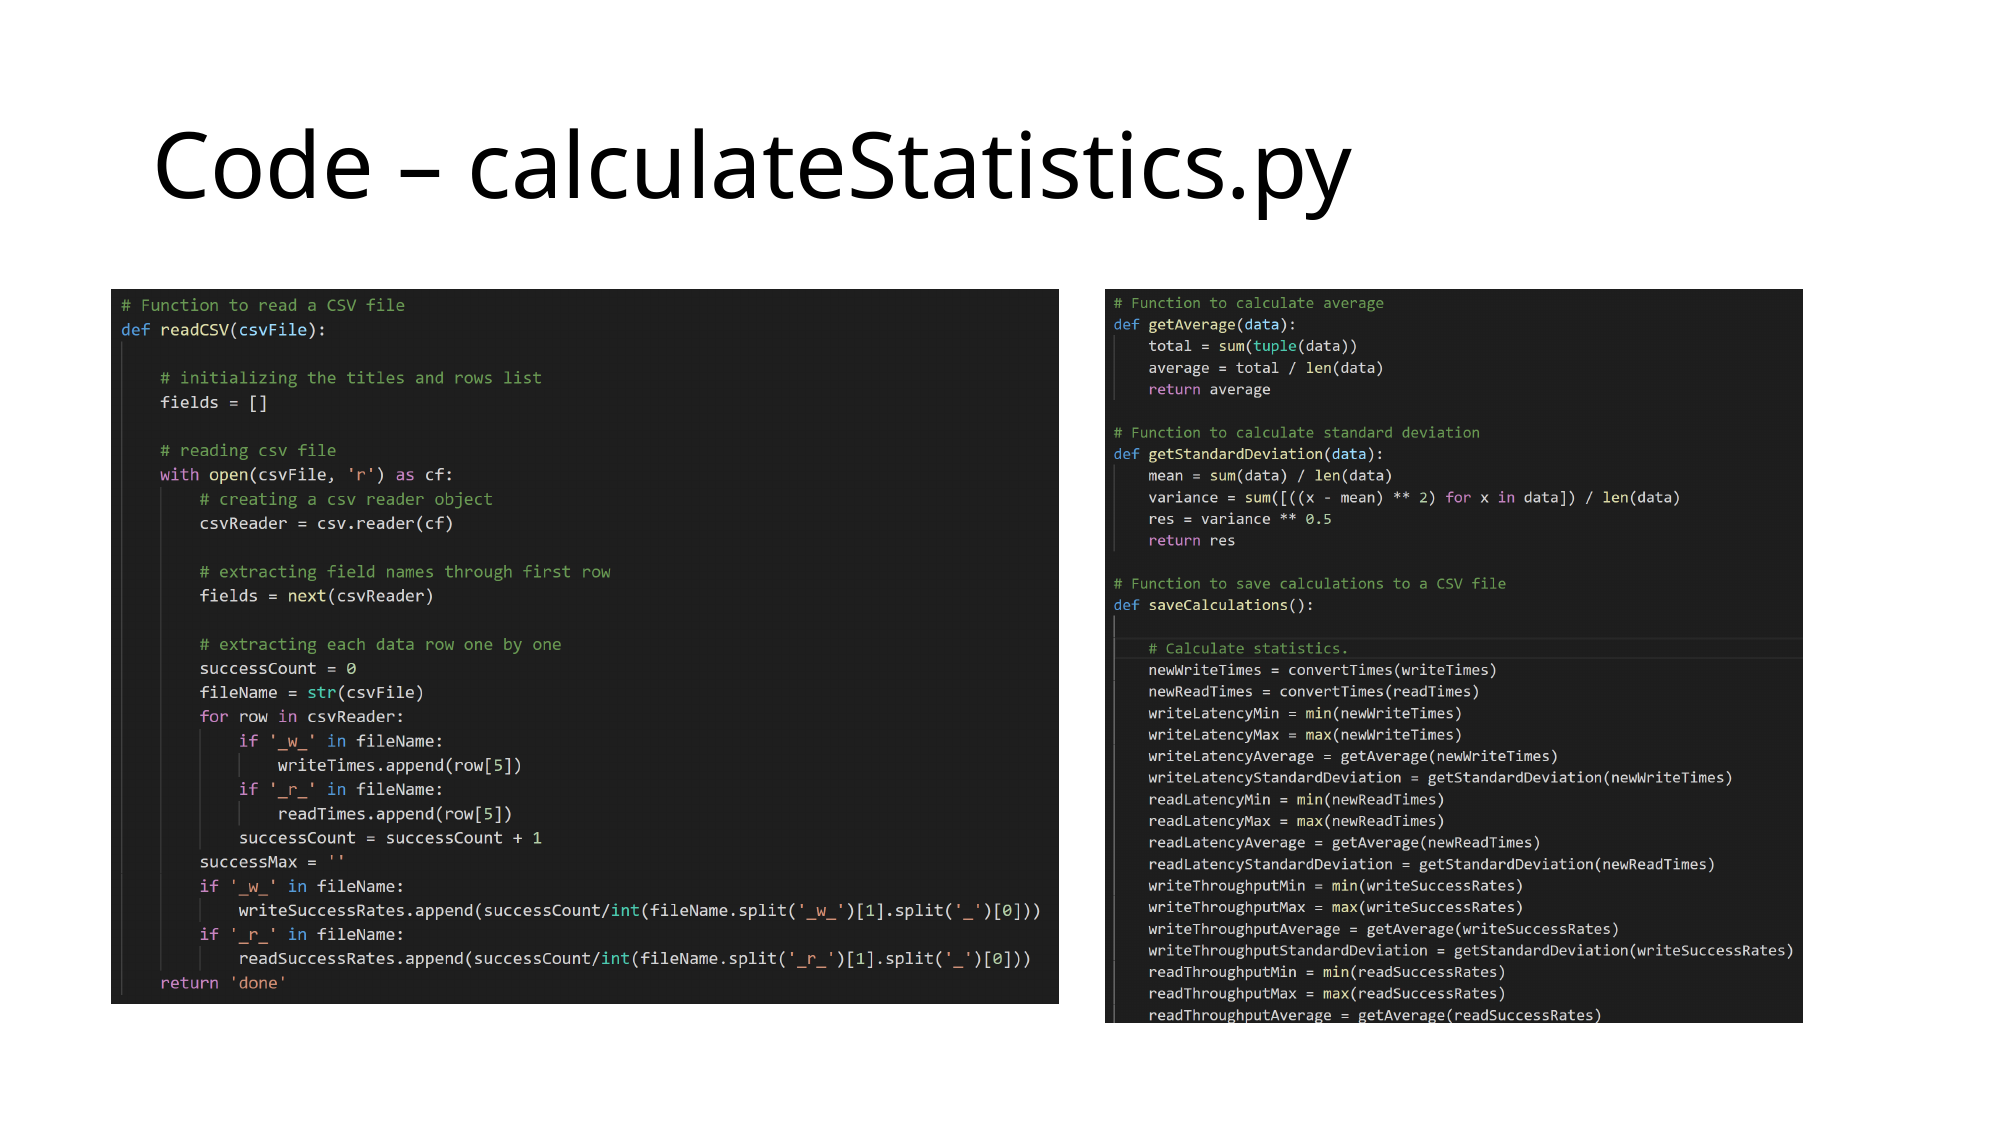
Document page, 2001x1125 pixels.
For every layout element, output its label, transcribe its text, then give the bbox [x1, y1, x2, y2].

picture [1105, 289, 1803, 1023]
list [111, 289, 1059, 1004]
title Code – calculateStatistics.py [137, 59, 1863, 278]
